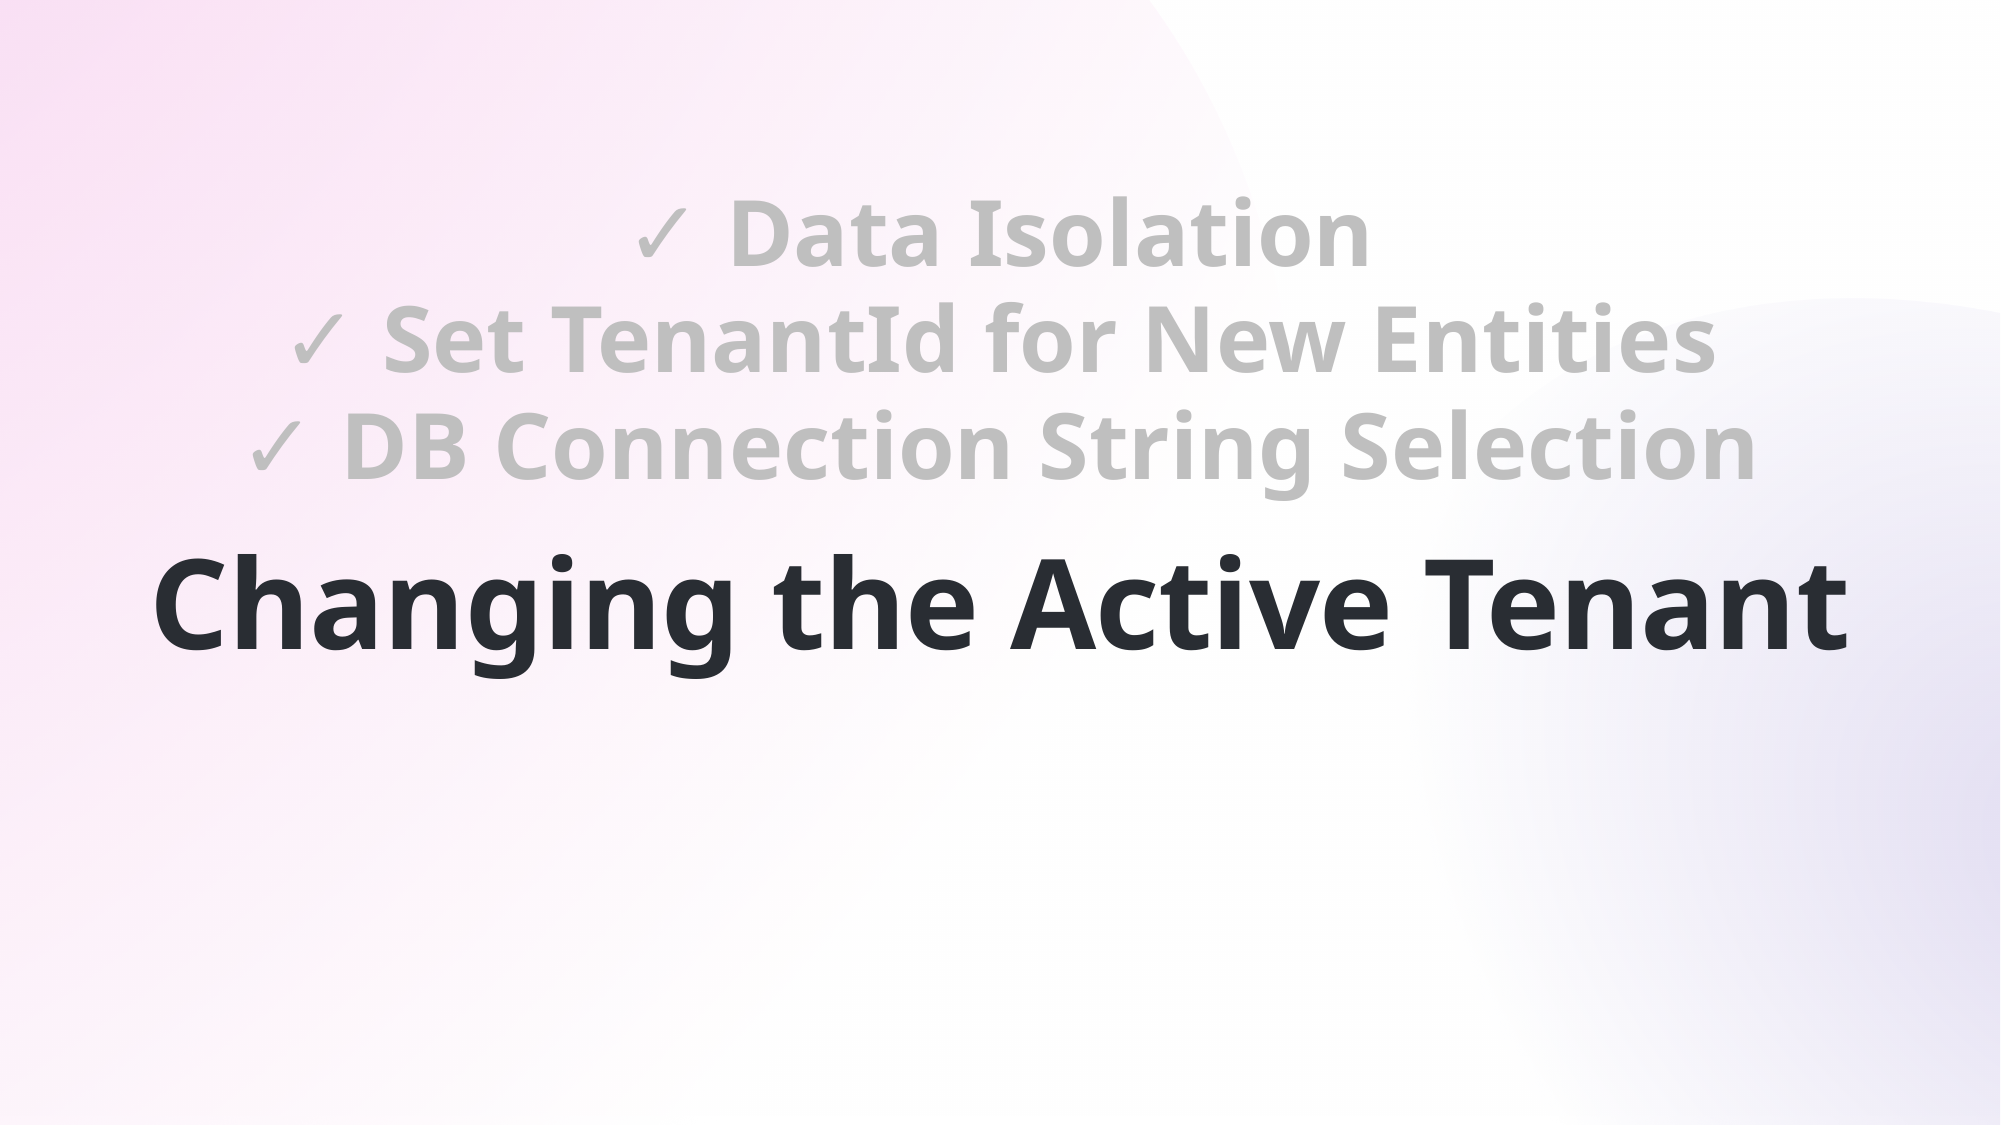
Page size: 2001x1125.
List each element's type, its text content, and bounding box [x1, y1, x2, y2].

text_box ✓ DB Connection String Selection [0, 418, 2000, 524]
text_box ✓ Data Isolation [0, 162, 2000, 311]
text_box ✓ Set TenantId for New Entities [0, 311, 2000, 418]
picture [0, 0, 2001, 1125]
title Changing the Active Tenant [0, 535, 2000, 684]
